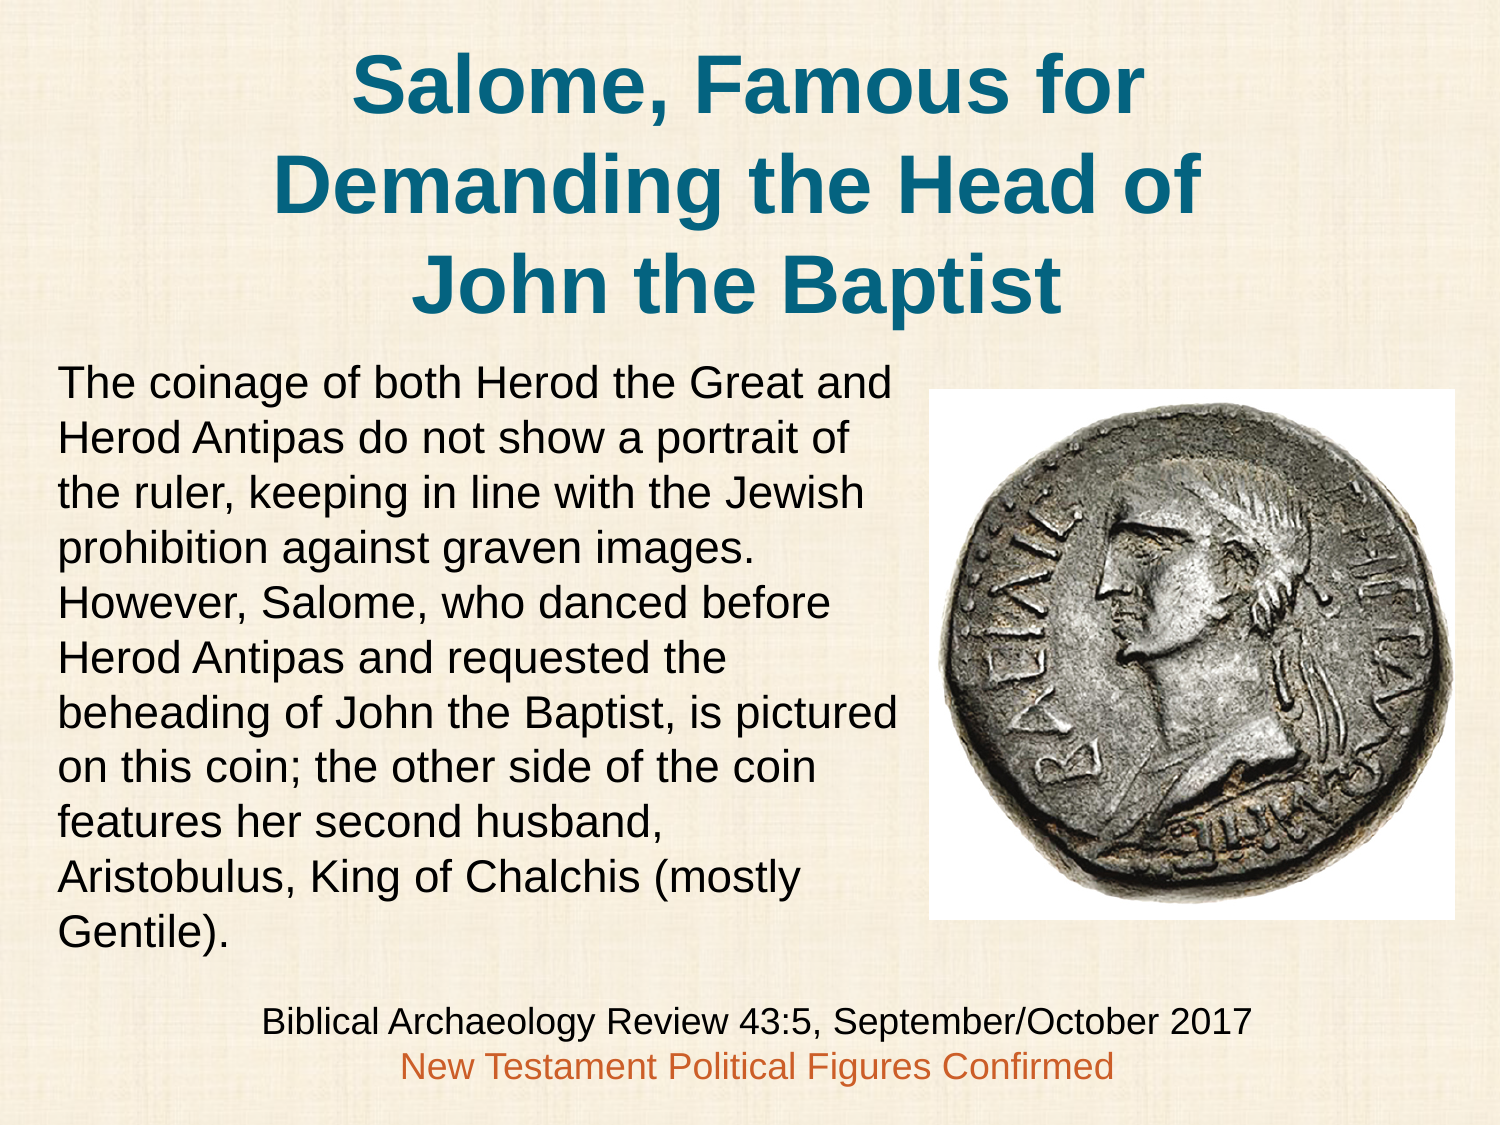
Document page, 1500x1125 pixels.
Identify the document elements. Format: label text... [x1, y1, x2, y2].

picture [0, 0, 1500, 1125]
text_box Salome, Famous for Demanding the Head of John the Baptist [112, 93, 1386, 267]
text_box The coinage of both Herod the Great and Herod Antipas do not show a portrait of the ruler, keeping in line with the Jewish prohibition against graven images. However, Salome, who danced before Herod Antipas and requested the beheading of John the Baptist, is pictured on this coin; the other side of the coin features her second husband, Aristobulus, King of Chalchis (mostly Gentile). [42, 344, 915, 965]
text_box Biblical Archaeology Review 43:5, September/October 2017 New Testament Political Figures Confirmed [149, 990, 1365, 1095]
